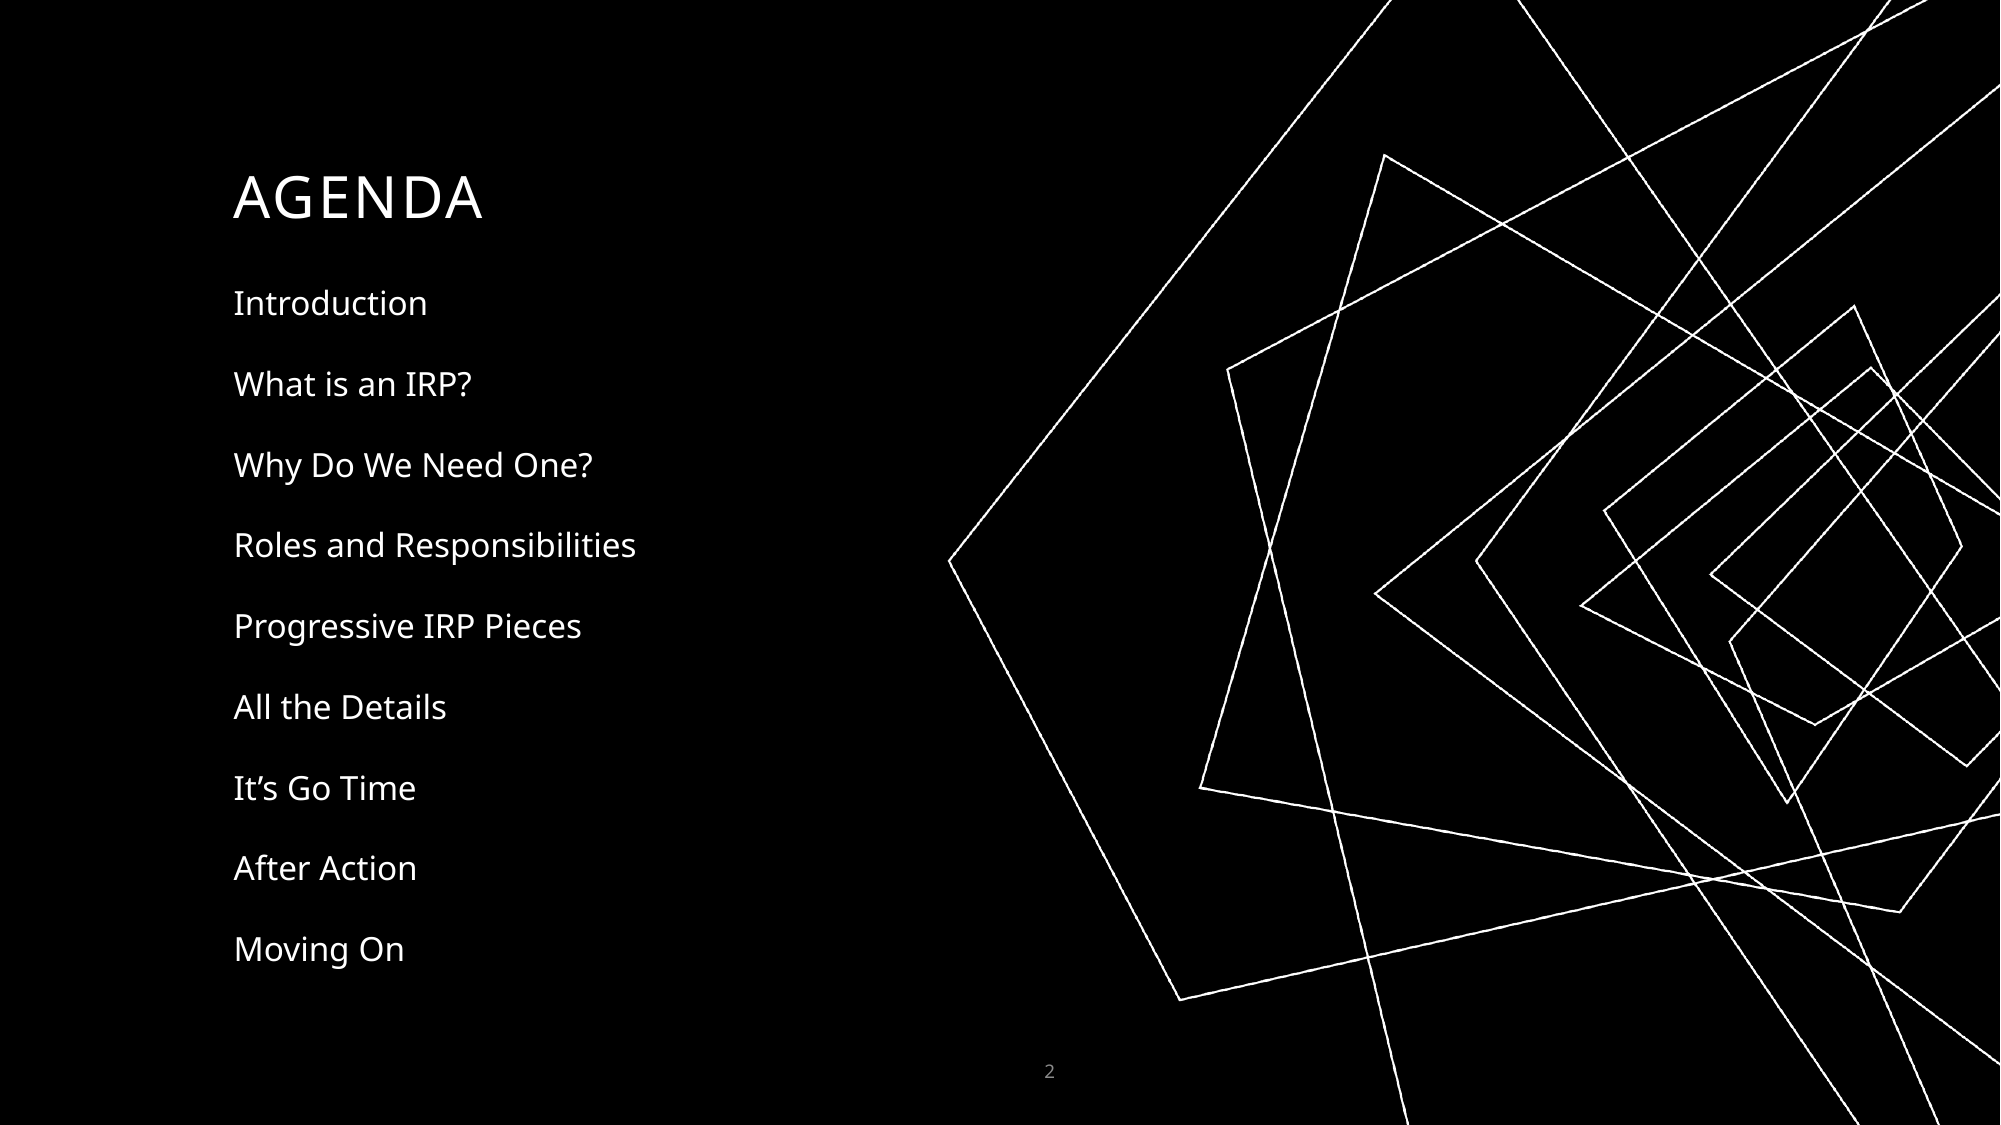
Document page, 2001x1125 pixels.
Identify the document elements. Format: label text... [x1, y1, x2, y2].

list Introduction What is an IRP? Why Do We Need One? Roles and Responsibilities Progressive IRP Pieces All the Details It’s Go Time After Action Moving On [218, 254, 845, 913]
slide_number 2 [908, 1042, 1071, 1103]
title AGENDA [218, 142, 694, 239]
picture [900, 0, 2000, 1125]
